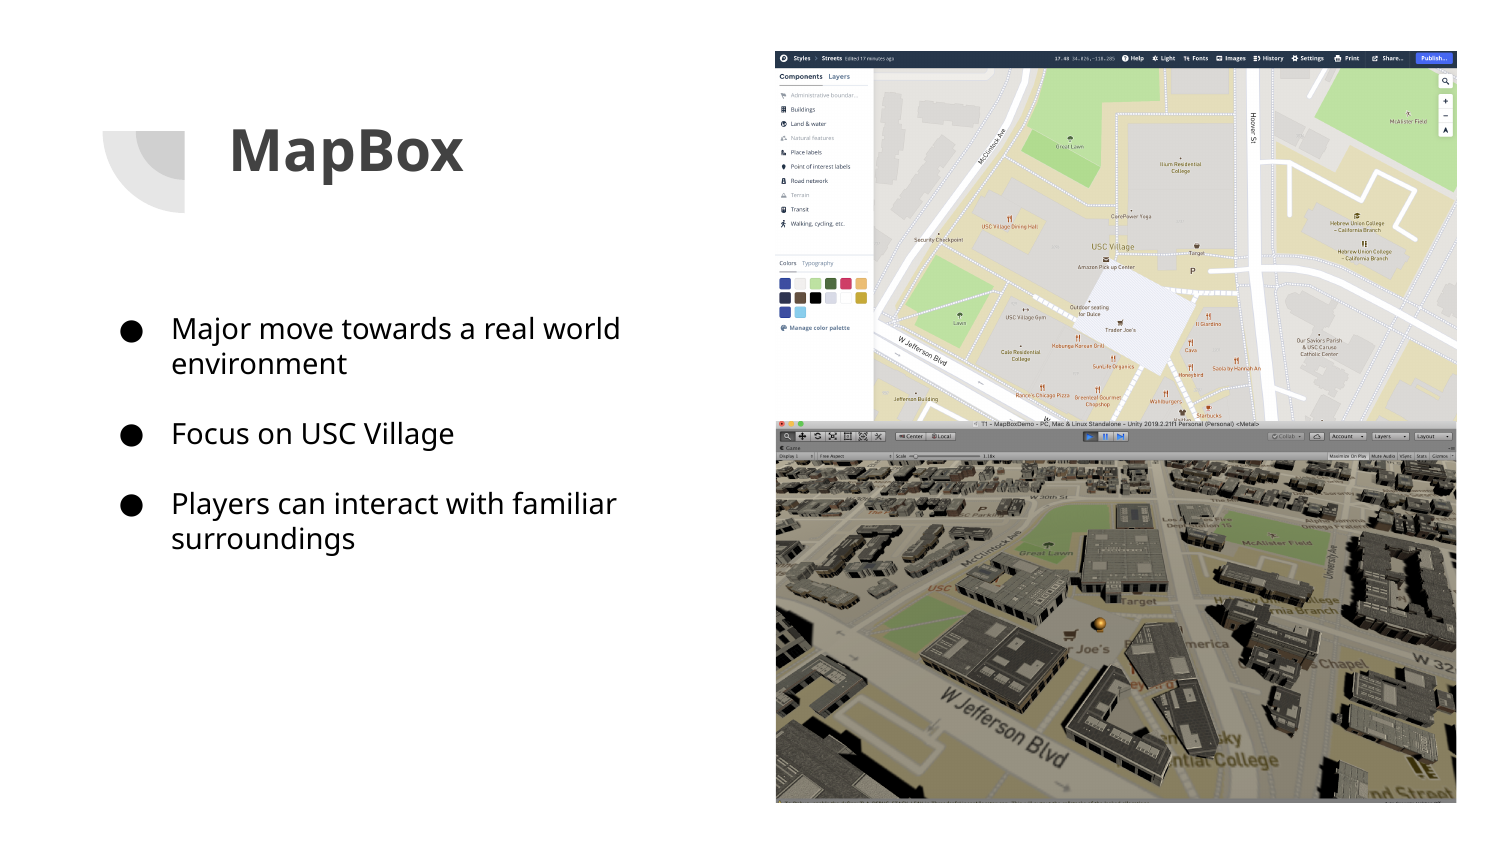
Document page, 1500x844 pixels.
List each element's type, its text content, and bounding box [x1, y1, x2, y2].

title MapBox [213, 98, 770, 263]
picture [775, 51, 1457, 803]
text_box Major move towards a real world environment Focus on USC Village Players can interact with familiar surroundings [80, 295, 708, 736]
